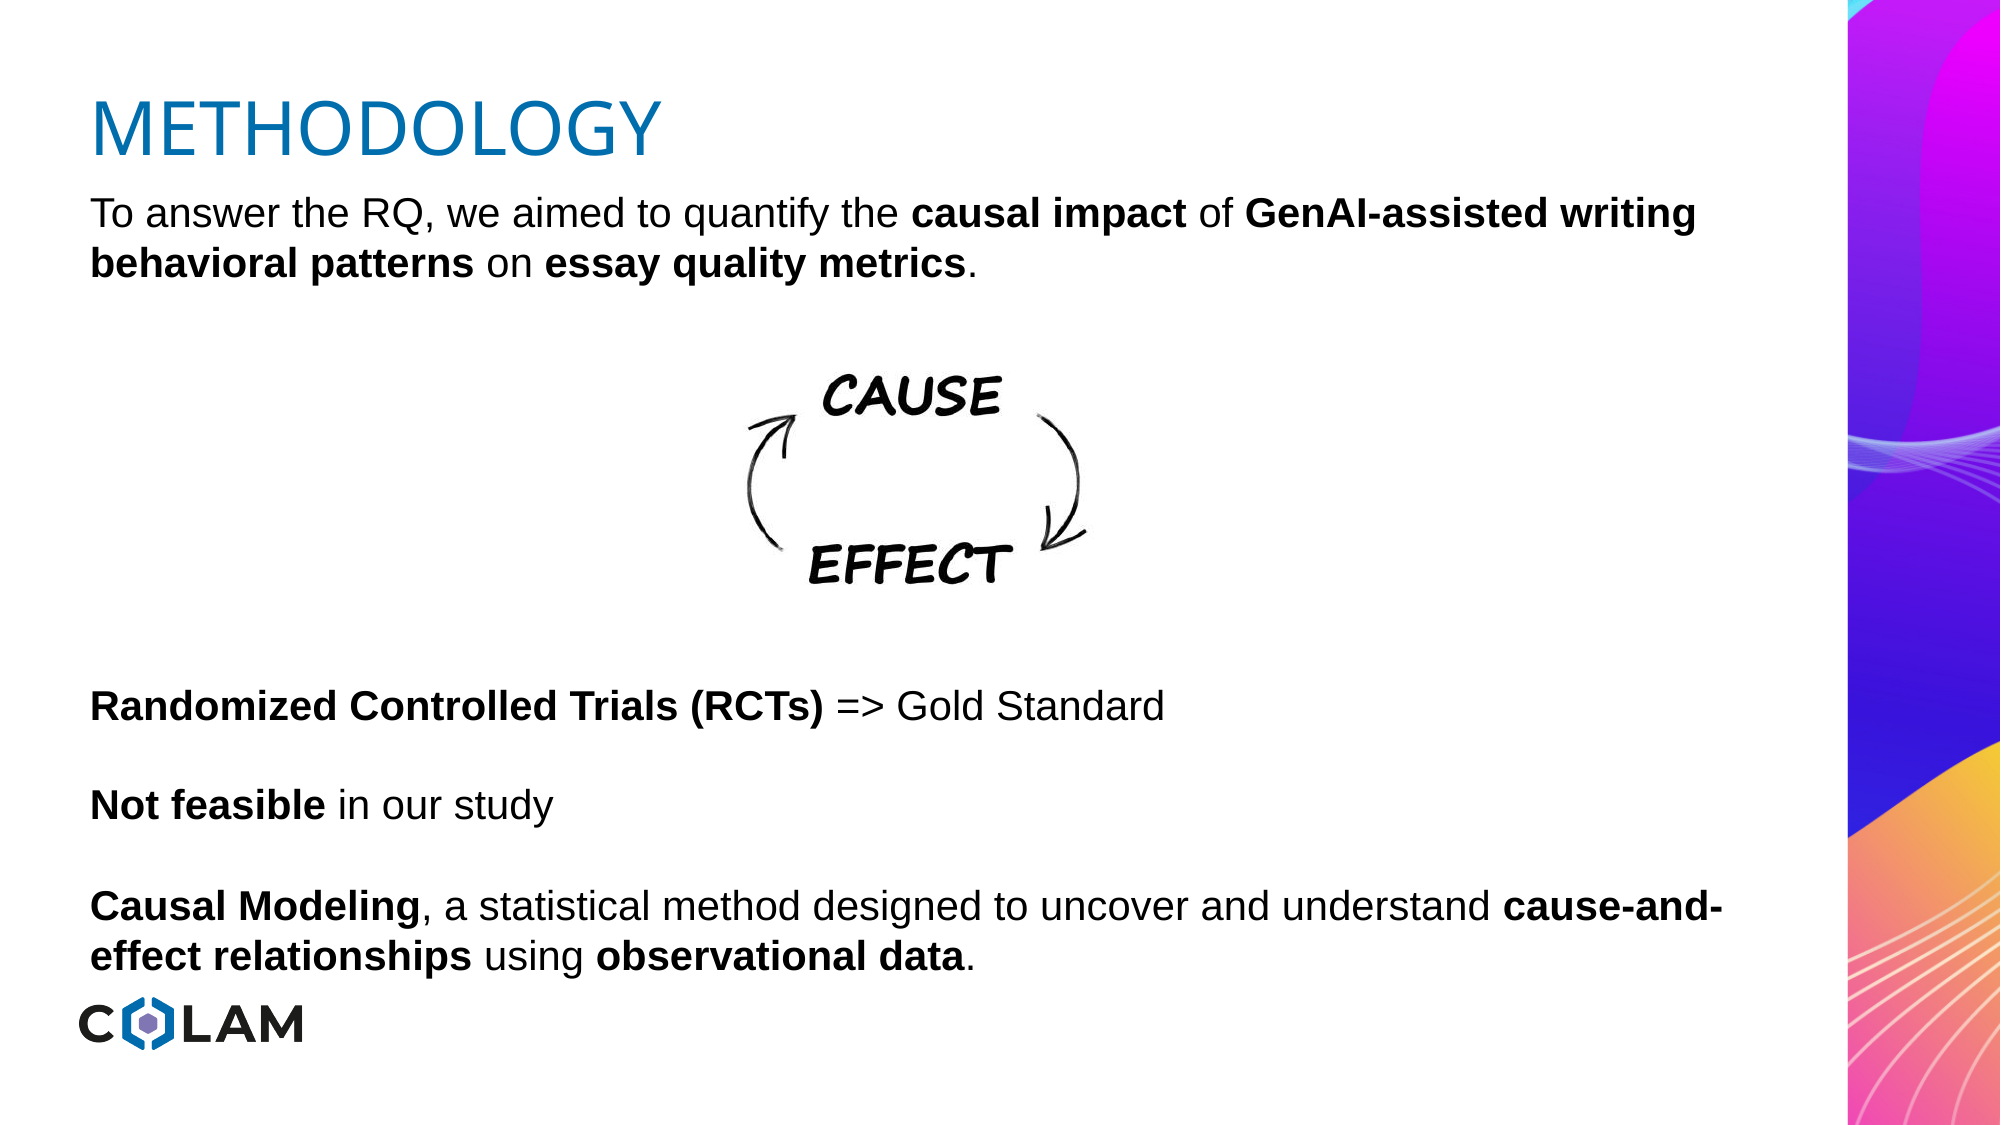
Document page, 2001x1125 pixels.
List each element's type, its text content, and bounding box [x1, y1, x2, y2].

text_box To answer the RQ, we aimed to quantify the causal impact of GenAI-assisted writing behavioral patterns on essay quality metrics. [75, 178, 1750, 294]
picture [1847, 0, 2000, 1125]
text_box METHODOLOGY [74, 72, 1136, 178]
picture [75, 994, 306, 1053]
picture [620, 294, 1204, 671]
text_box Randomized Controlled Trials (RCTs) => Gold Standard Not feasible in our study Causal Modeling, a statistical method designed to uncover and understand cause-and-effect relationships using observational data. [75, 670, 1750, 986]
